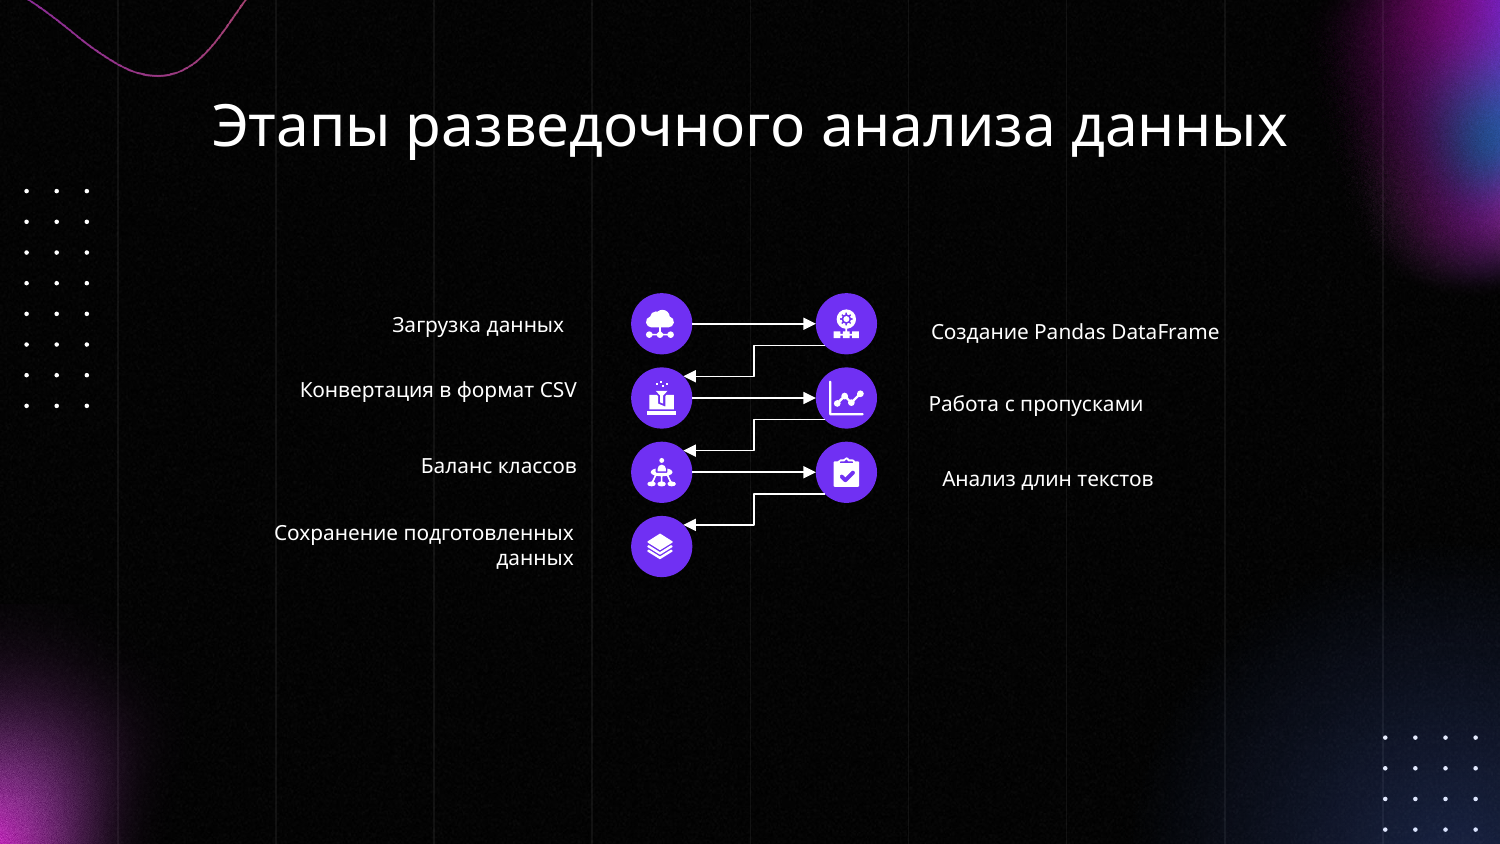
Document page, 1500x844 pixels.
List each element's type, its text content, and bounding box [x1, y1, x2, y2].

text_box [815, 441, 878, 503]
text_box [647, 457, 677, 487]
picture [0, 0, 1500, 844]
title Этапы разведочного анализа данных [118, 72, 1382, 167]
text_box Загрузка данных [377, 302, 599, 346]
text_box Работа с пропусками [913, 375, 1294, 419]
text_box Баланс классов [212, 443, 592, 487]
text_box [631, 293, 693, 355]
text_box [645, 309, 675, 339]
text_box [631, 441, 693, 503]
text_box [828, 380, 865, 416]
text_box Создание Pandas DataFrame [916, 303, 1296, 344]
text_box Анализ длин текстов [927, 450, 1307, 494]
text_box [631, 367, 693, 429]
text_box [833, 457, 860, 487]
text_box Сохранение подготовленных данных [209, 523, 589, 567]
text_box [826, 421, 864, 429]
text_box [815, 293, 878, 355]
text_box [738, 289, 770, 363]
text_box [738, 364, 770, 438]
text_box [833, 309, 860, 339]
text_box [647, 380, 677, 416]
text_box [738, 438, 770, 581]
text_box [631, 515, 693, 578]
text_box [815, 367, 878, 420]
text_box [647, 533, 673, 560]
text_box Конвертация в формат CSV [212, 367, 592, 411]
